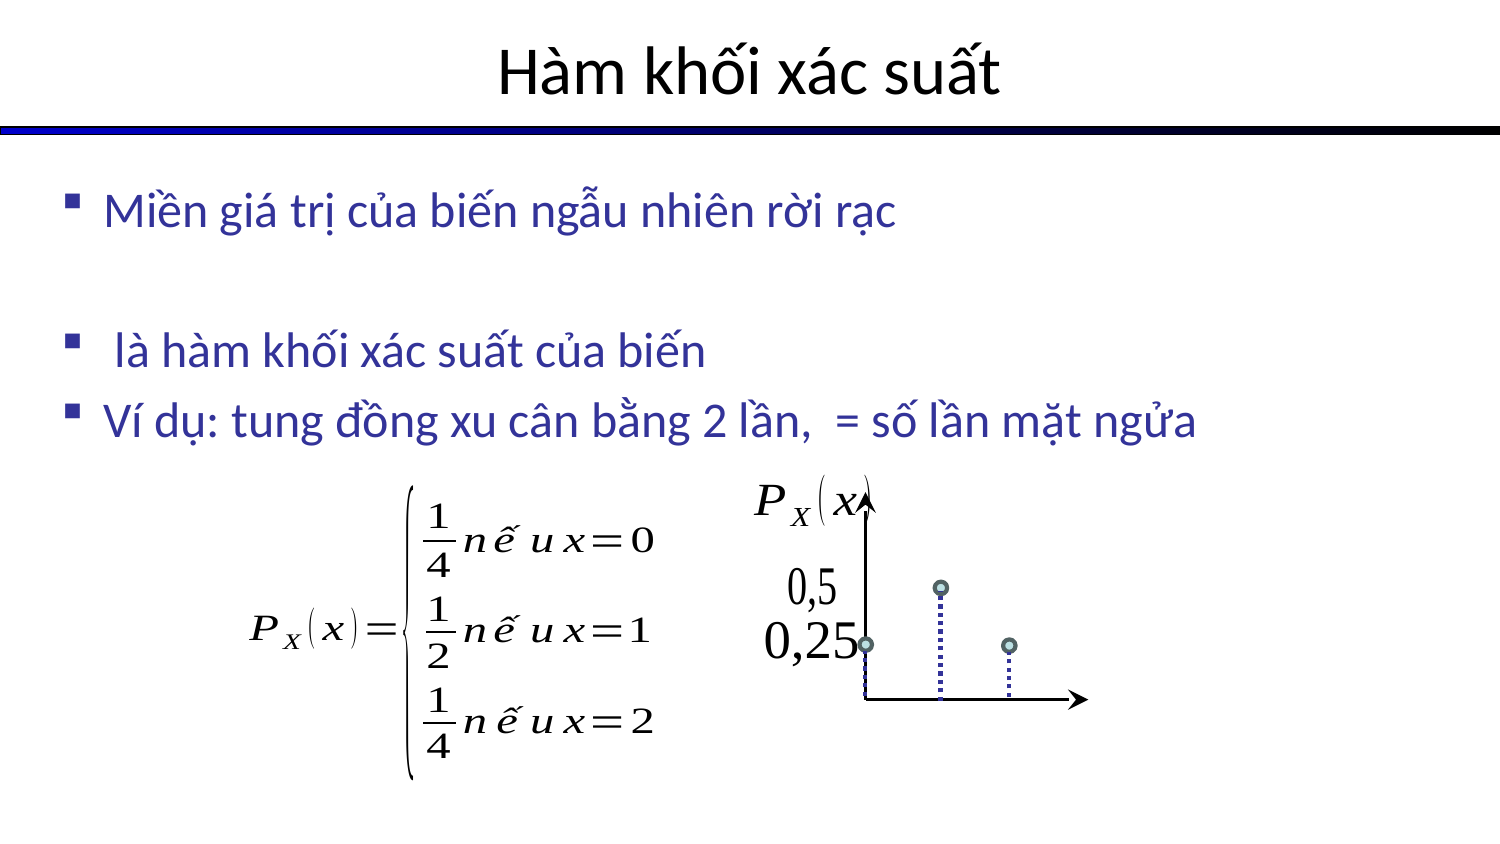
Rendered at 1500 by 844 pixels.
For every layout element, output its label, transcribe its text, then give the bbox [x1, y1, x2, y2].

title Hàm khối xác suất [0, 0, 1500, 138]
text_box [750, 471, 1101, 768]
